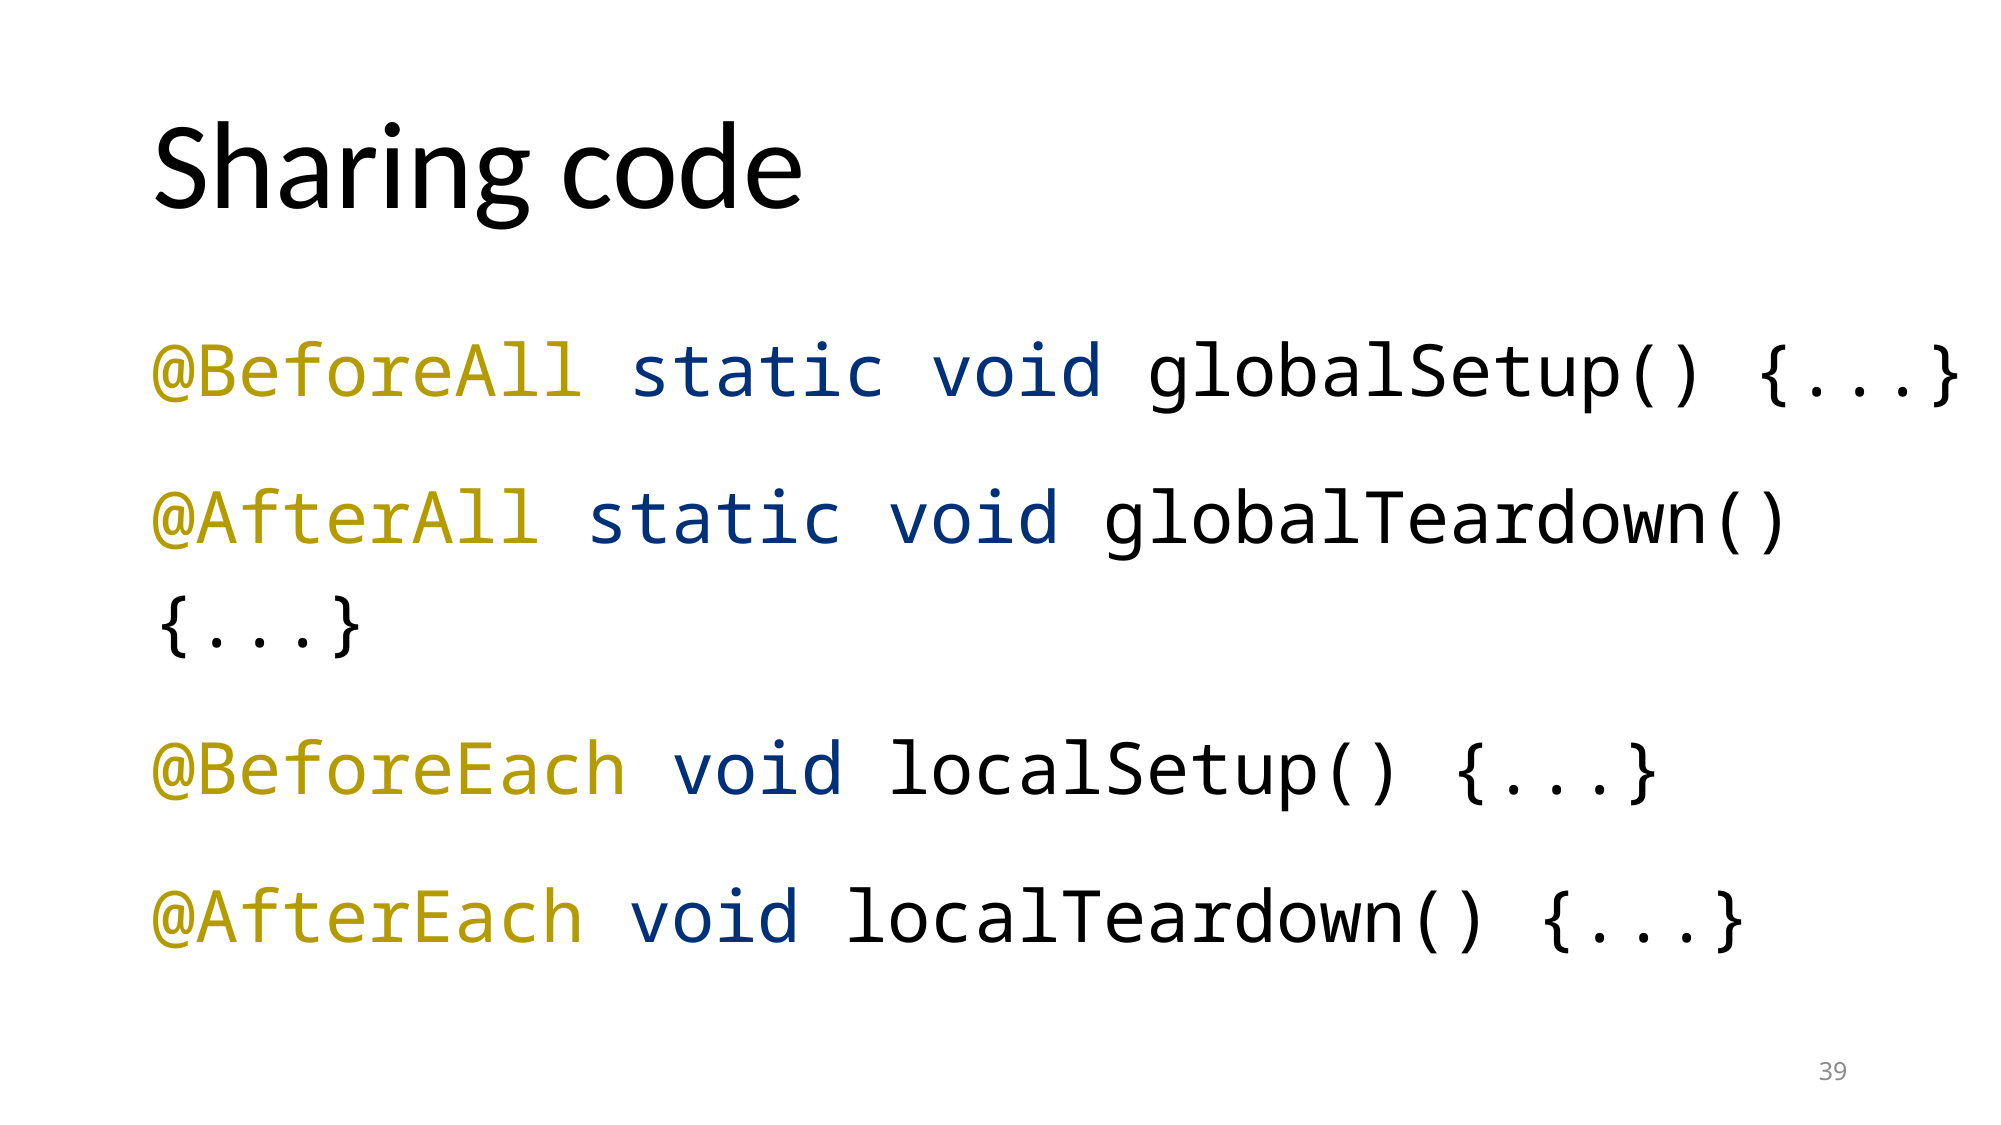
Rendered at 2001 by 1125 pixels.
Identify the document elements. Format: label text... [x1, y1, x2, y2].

list @BeforeAll static void globalSetup() {...} @AfterAll static void globalTeardown() {...} @BeforeEach void localSetup() {...} @AfterEach void localTeardown() {...} [137, 299, 1989, 984]
slide_number 39 [1412, 1042, 1863, 1103]
title Sharing code [137, 59, 1863, 278]
